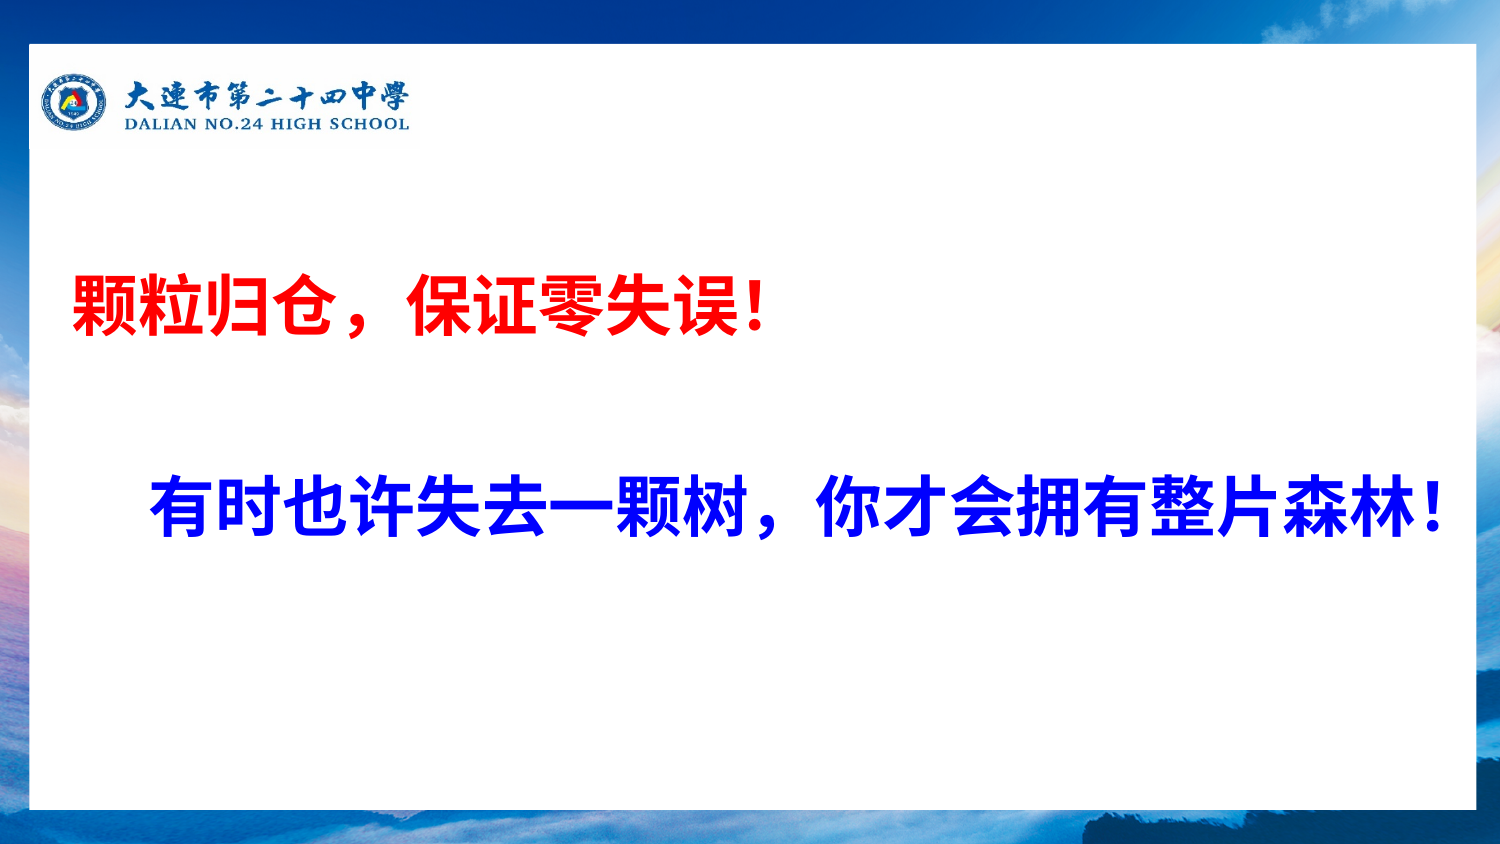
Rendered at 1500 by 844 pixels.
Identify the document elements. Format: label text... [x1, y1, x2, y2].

picture [0, 0, 1500, 844]
text_box 有时也许失去一颗树，你才会拥有整片森林！ [133, 457, 1499, 552]
text_box 颗粒归仓，保证零失误！ [56, 256, 821, 352]
